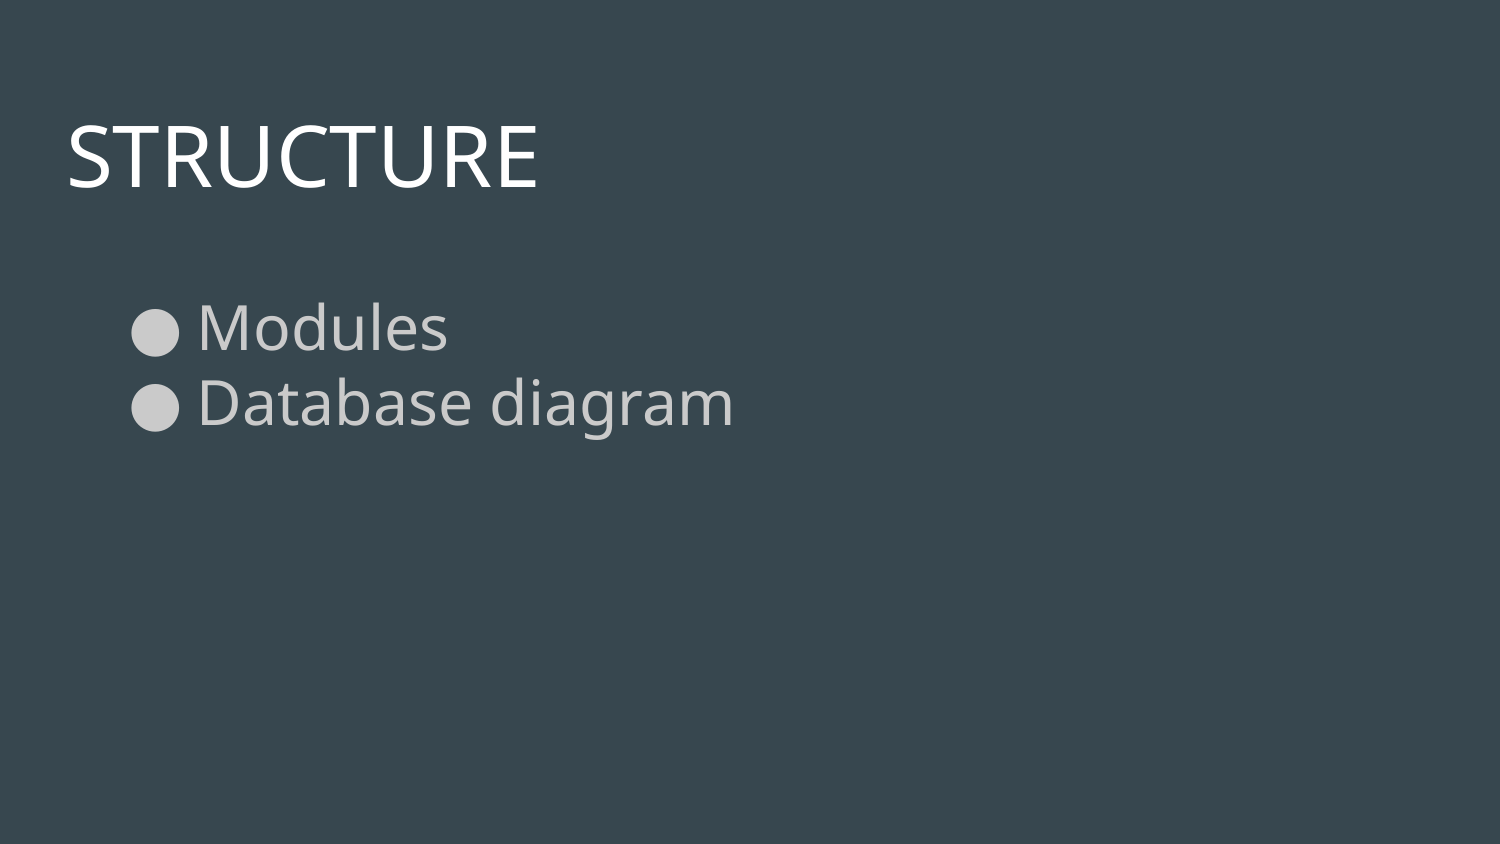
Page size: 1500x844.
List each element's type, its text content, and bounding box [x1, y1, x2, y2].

text_box Modules Database diagram [106, 273, 1393, 453]
title STRUCTURE [51, 87, 1449, 182]
